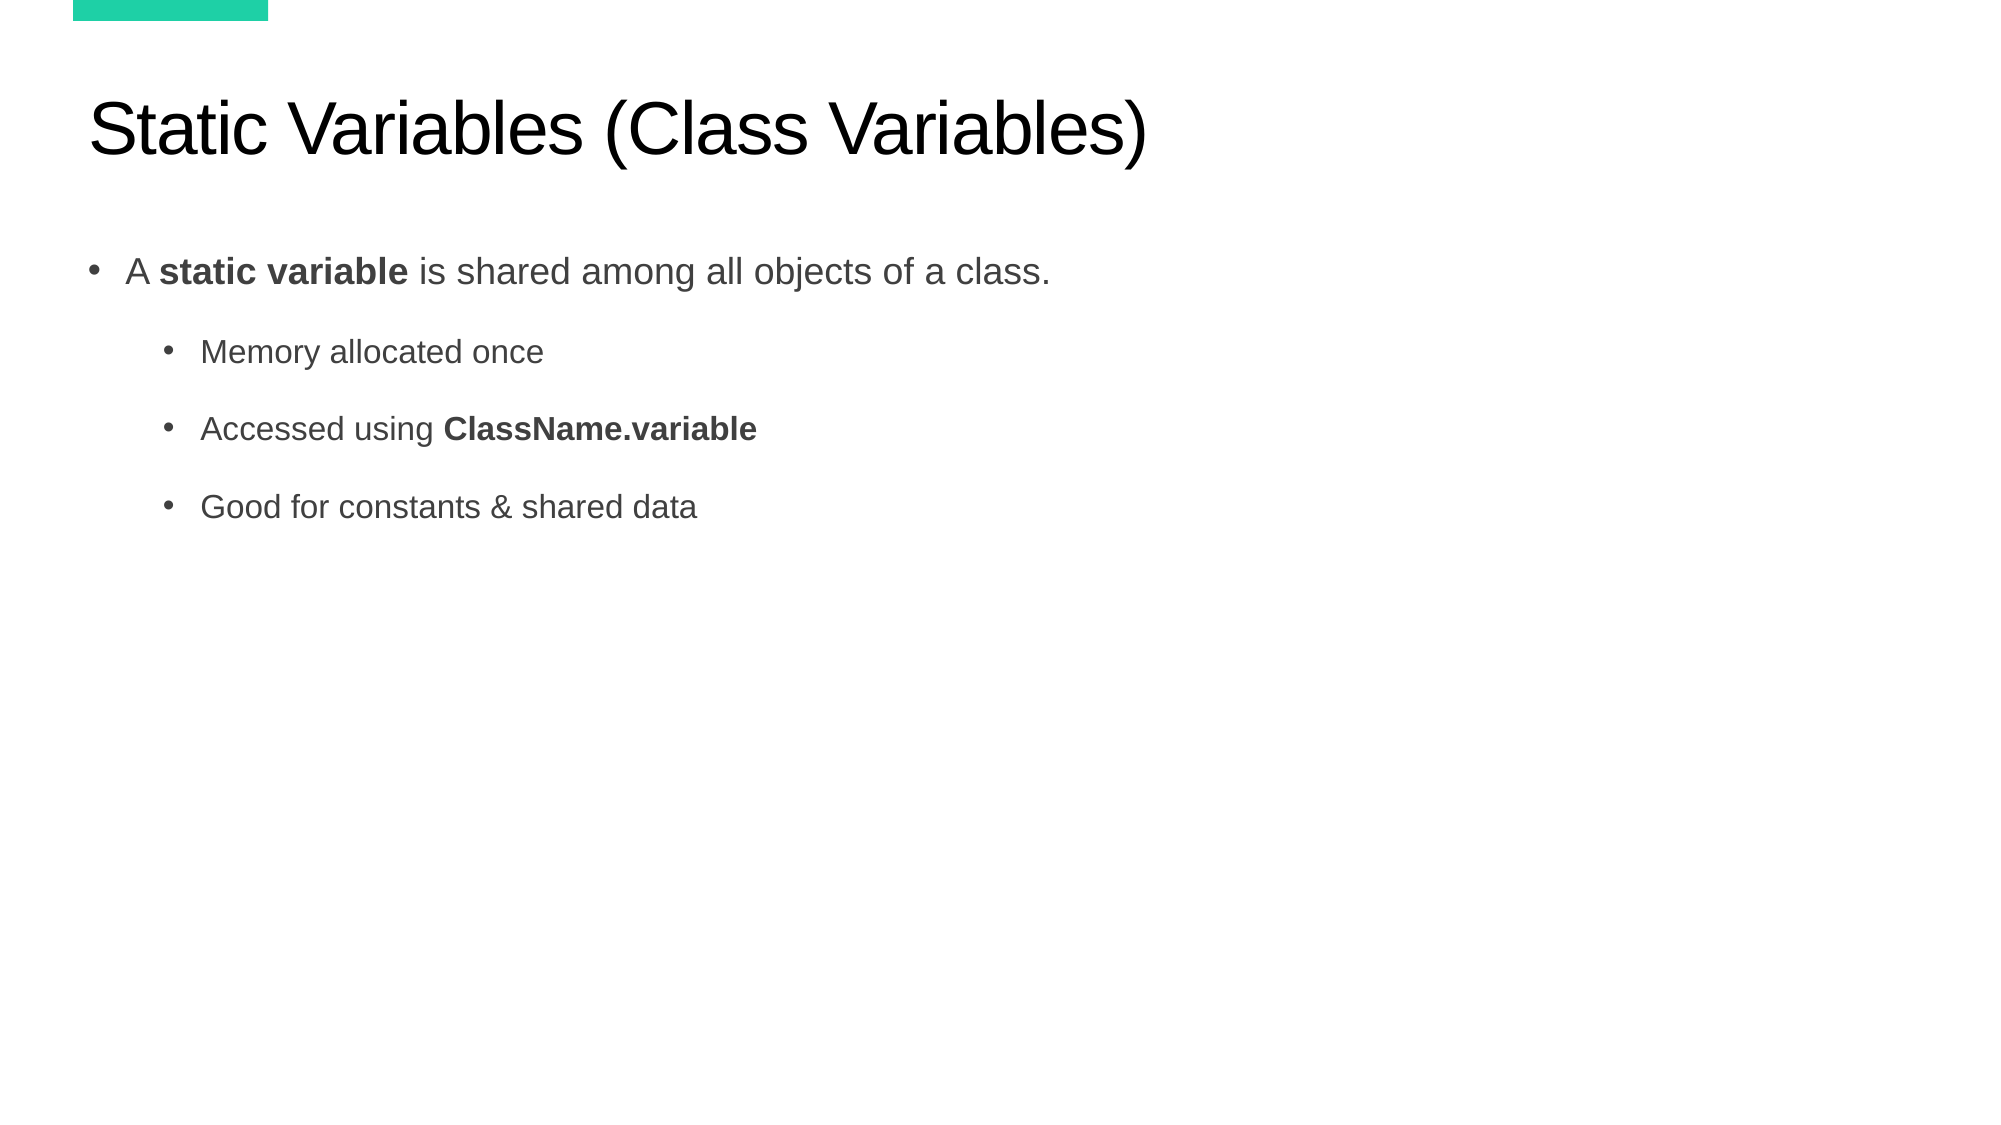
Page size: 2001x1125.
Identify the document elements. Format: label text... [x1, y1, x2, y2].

list A static variable is shared among all objects of a class. Memory allocated once Accessed using ClassName.variable Good for constants & shared data [73, 239, 1391, 1023]
title Static Variables (Class Variables) [73, 82, 1907, 179]
